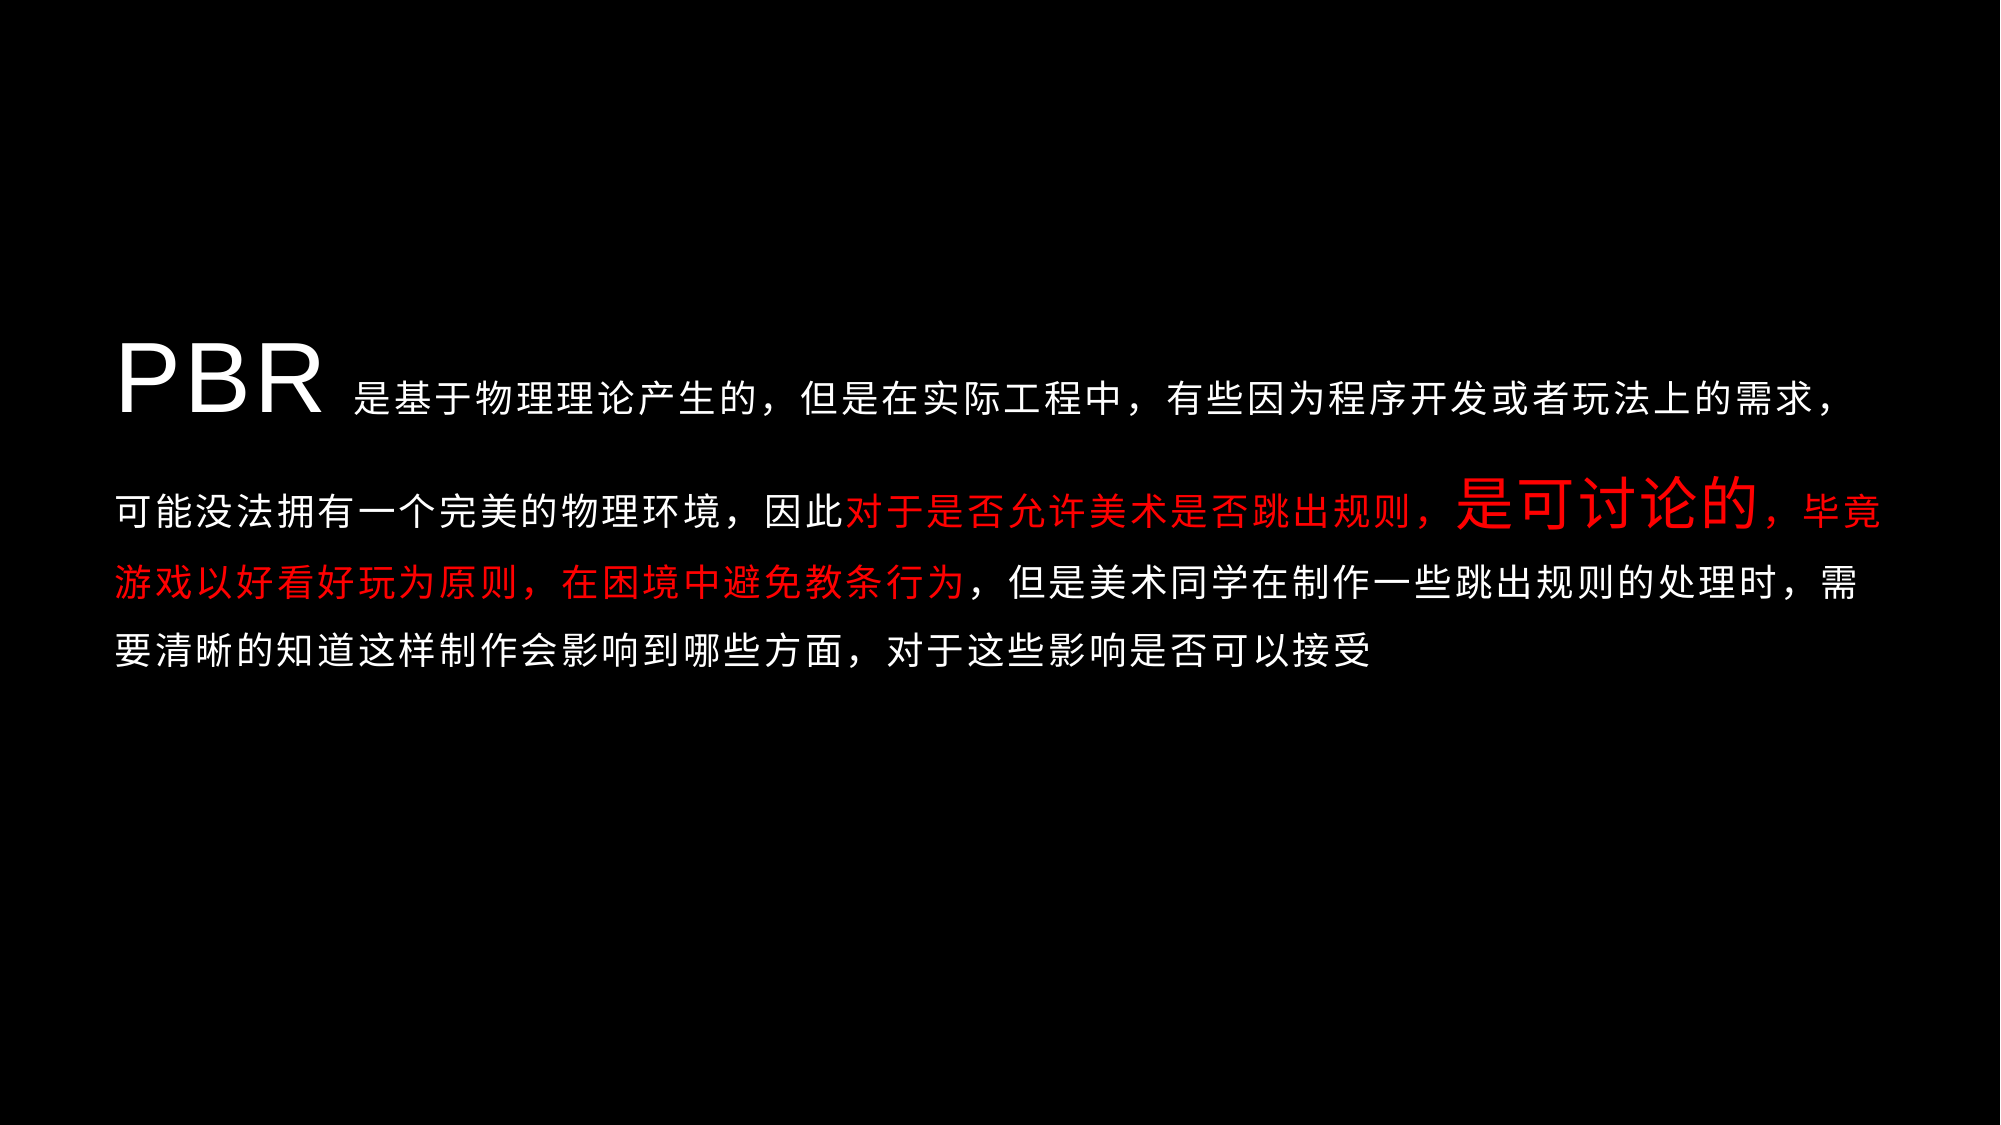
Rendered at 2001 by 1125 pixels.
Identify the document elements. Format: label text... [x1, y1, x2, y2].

list PBR是基于物理理论产生的，但是在实际工程中，有些因为程序开发或者玩法上的需求，可能没法拥有一个完美的物理环境，因此对于是否允许美术是否跳出规则，是可讨论的，毕竟游戏以好看好玩为原则，在困境中避免教条行为，但是美术同学在制作一些跳出规则的处理时，需要清晰的知道这样制作会影响到哪些方面，对于这些影响是否可以接受 [99, 244, 1900, 727]
